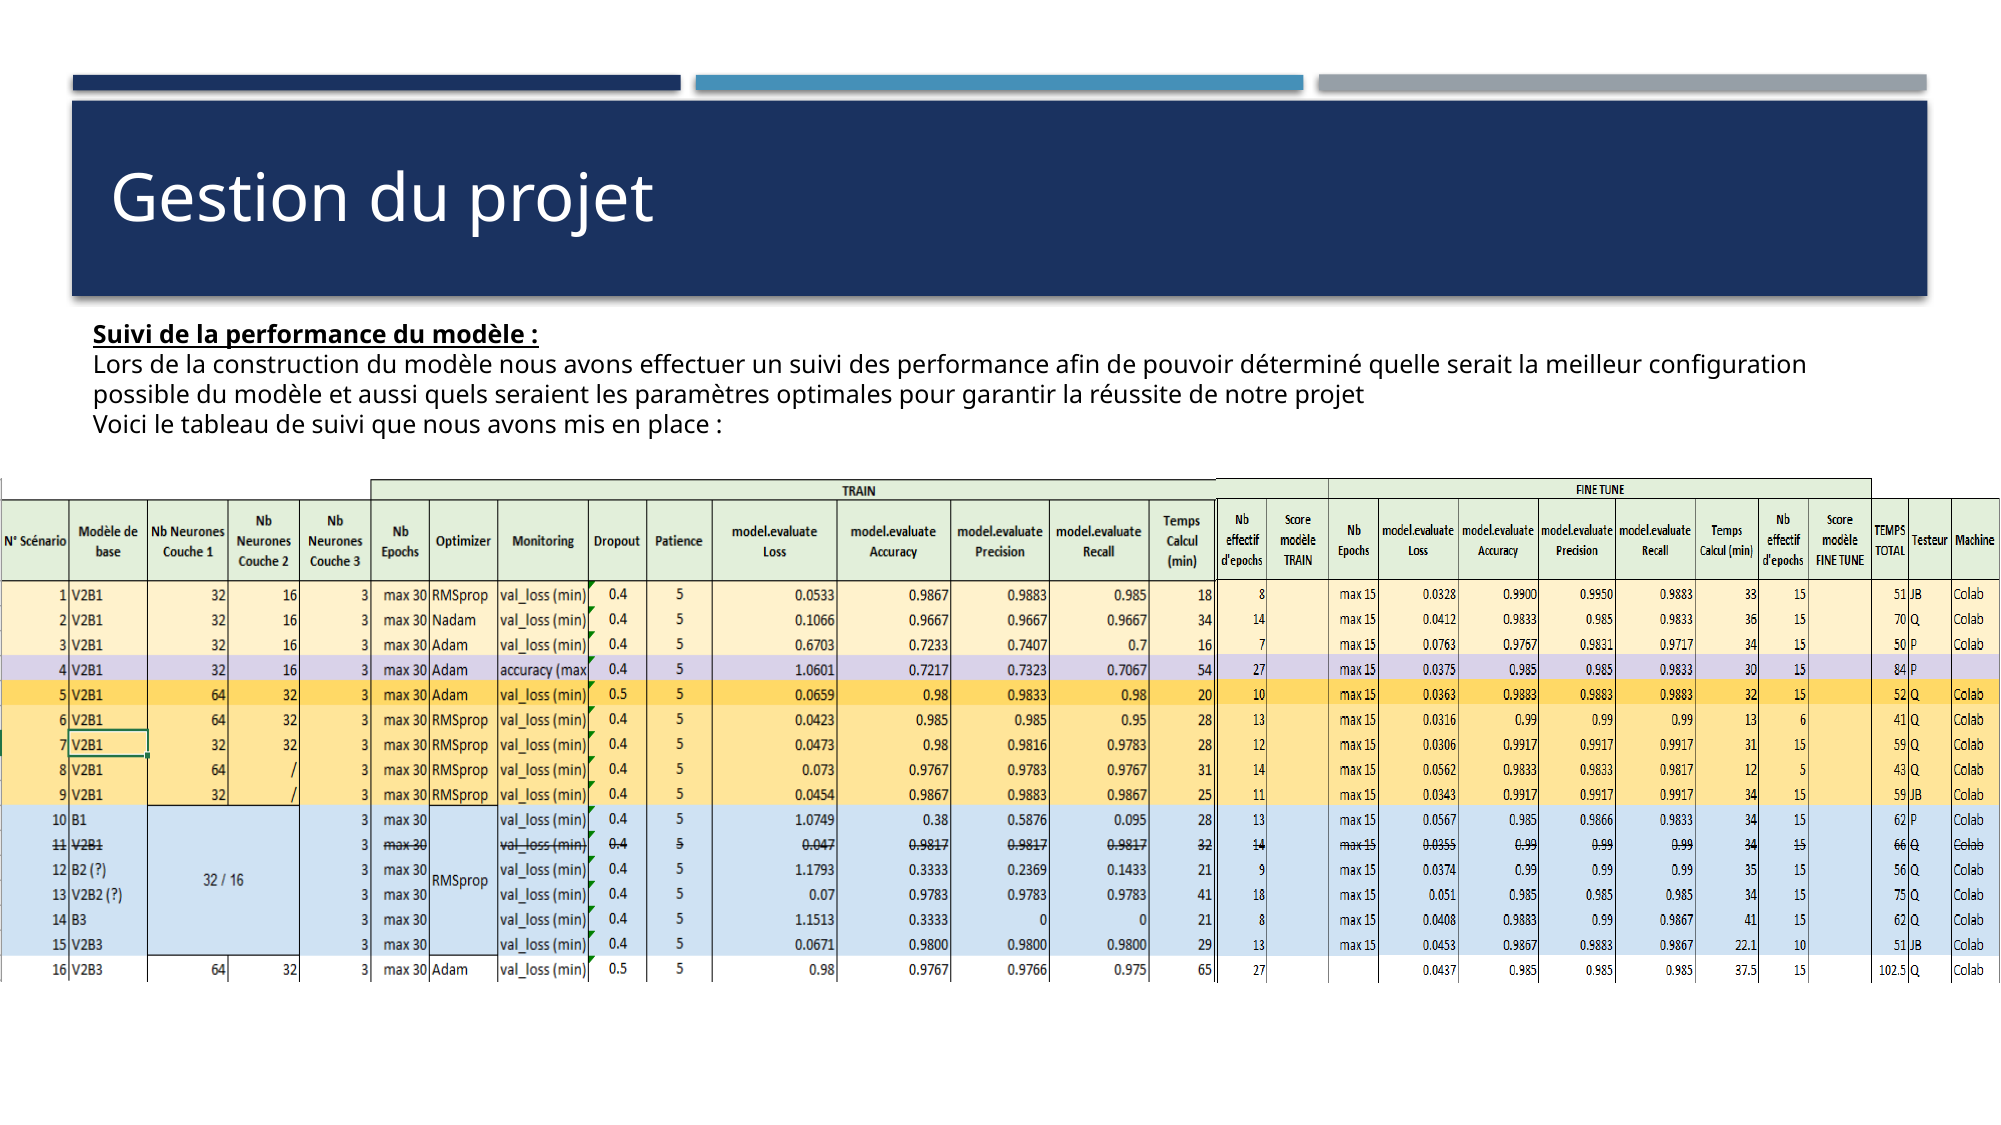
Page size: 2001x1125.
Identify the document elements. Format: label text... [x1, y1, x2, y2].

text_box Gestion du projet [95, 147, 1792, 242]
picture [0, 476, 2000, 984]
text_box Suivi de la performance du modèle : Lors de la construction du modèle nous avons effectuer un suivi des performance afin de pouvoir déterminé quelle serait la meilleur configuration possible du modèle et aussi quels seraient les paramètres optimales pour garantir la réussite de notre projet Voici le tableau de suivi que nous avons mis en place : [78, 311, 1922, 476]
